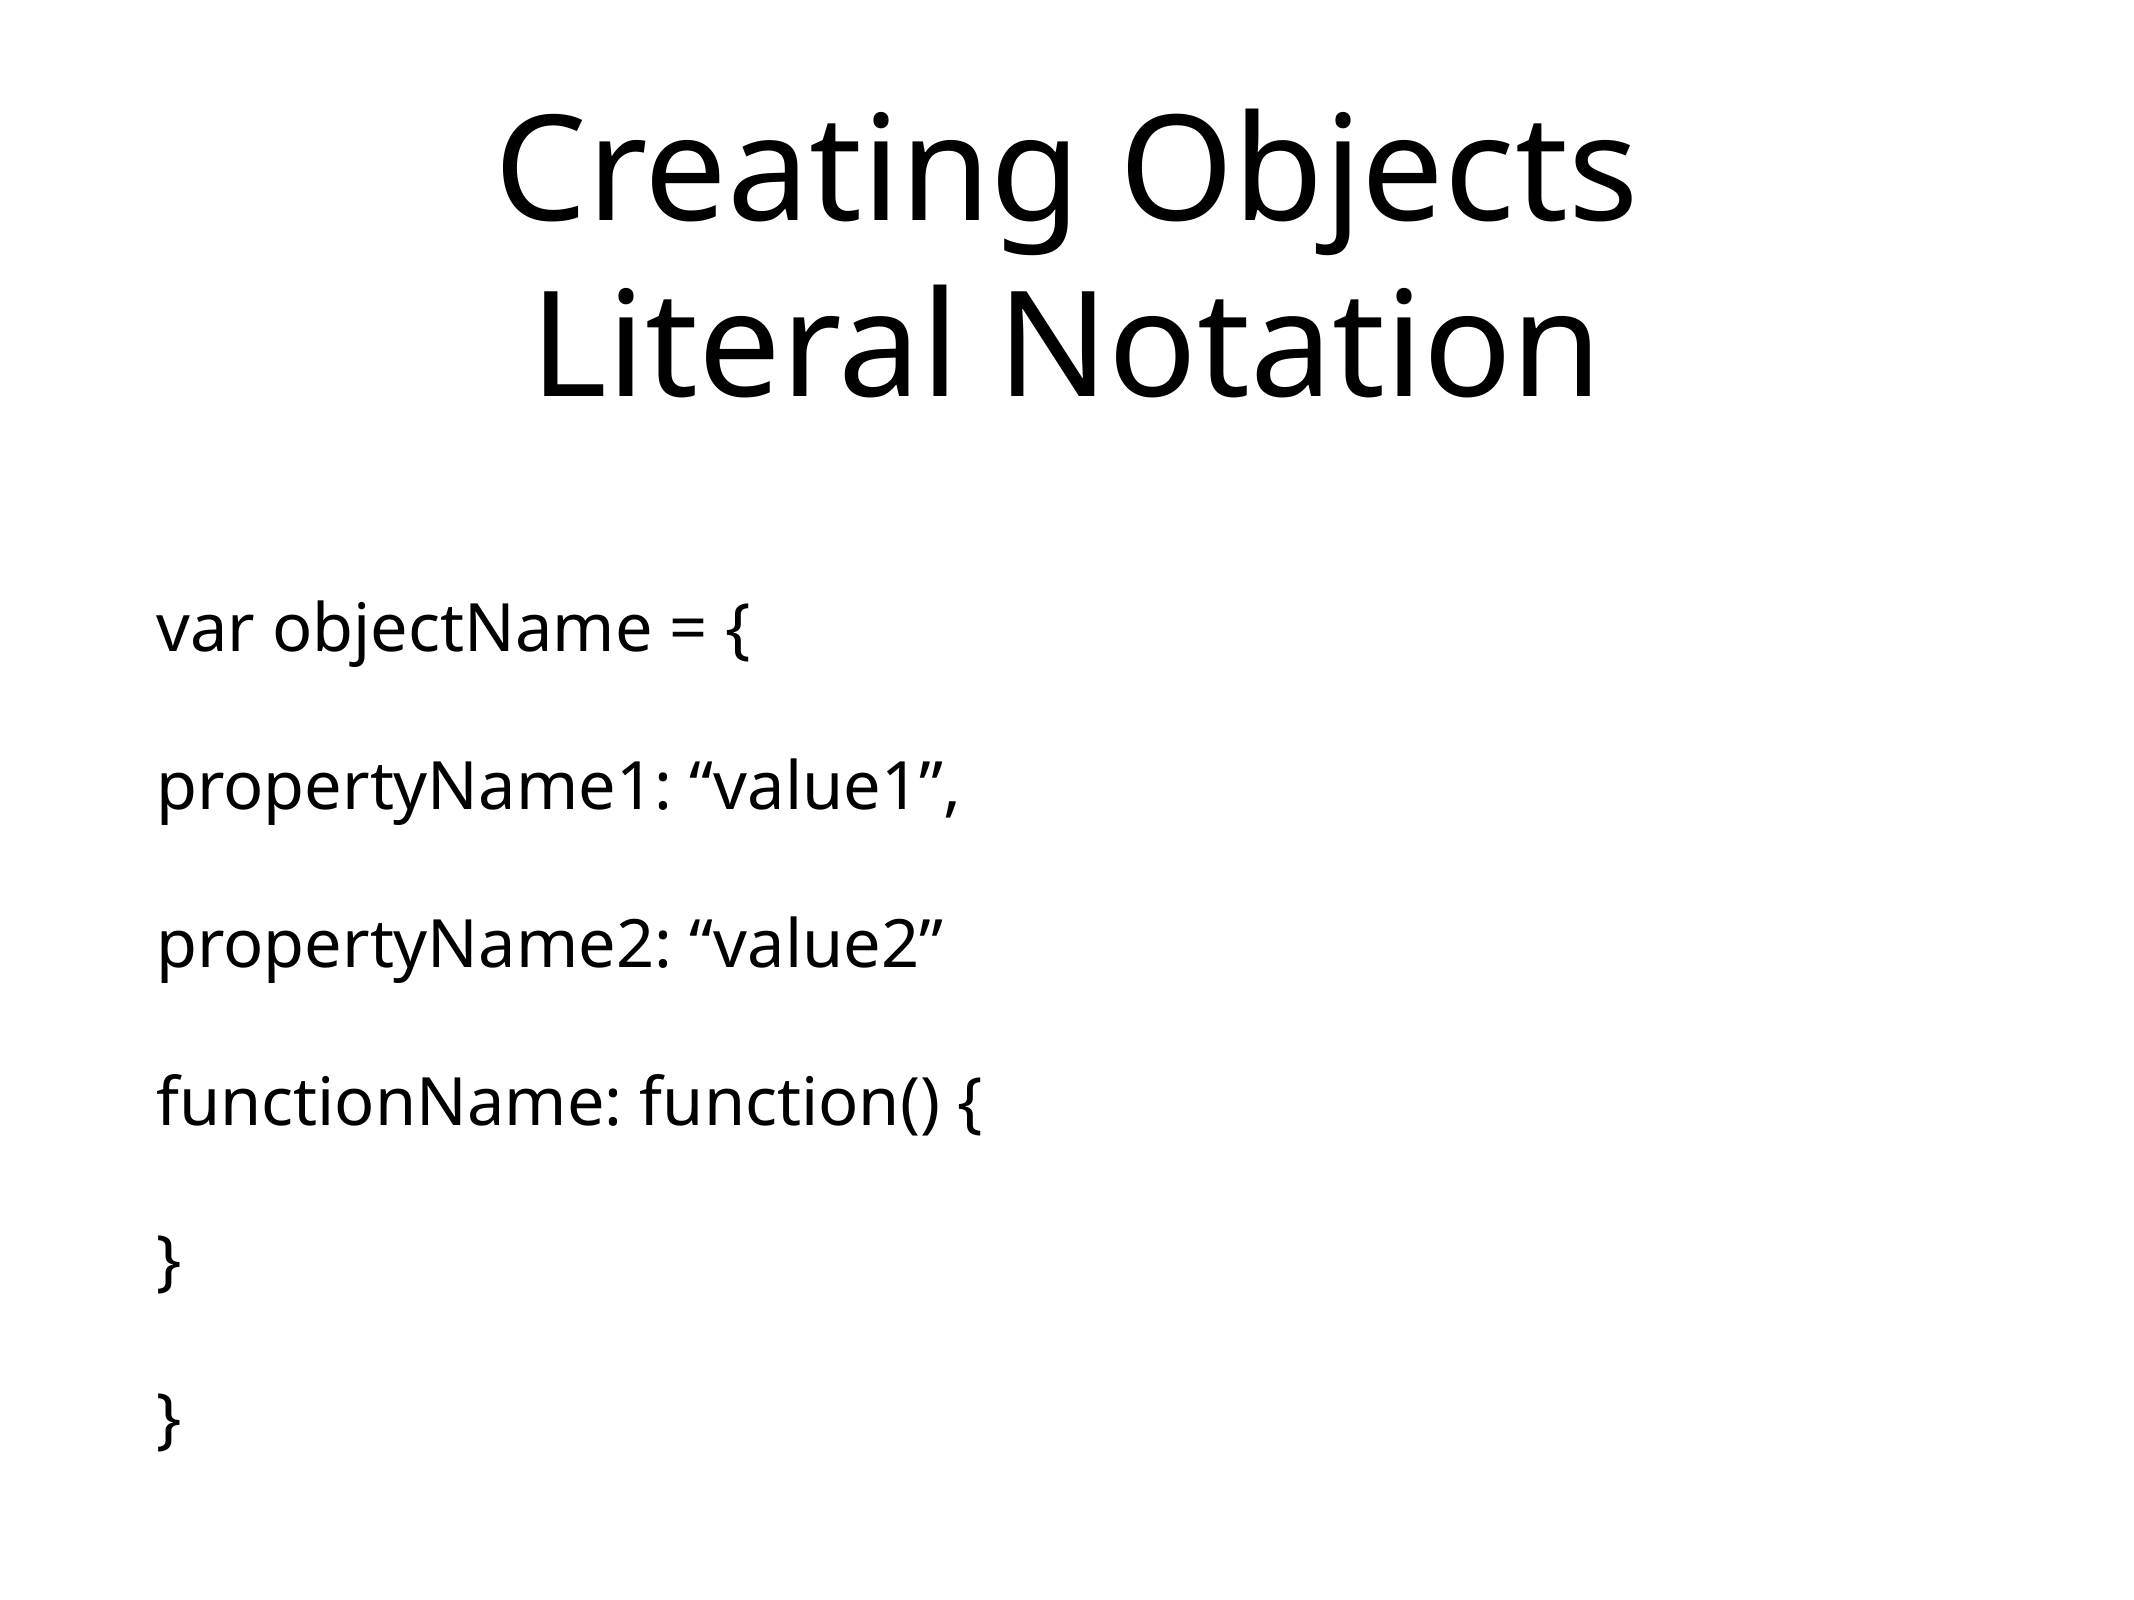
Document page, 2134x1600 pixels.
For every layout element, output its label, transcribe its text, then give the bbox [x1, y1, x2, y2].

list var objectName = { propertyName1: “value1”, propertyName2: “value2” functionName: function() { } } [155, 426, 1978, 1459]
title Creating Objects Literal Notation [155, 72, 1978, 426]
